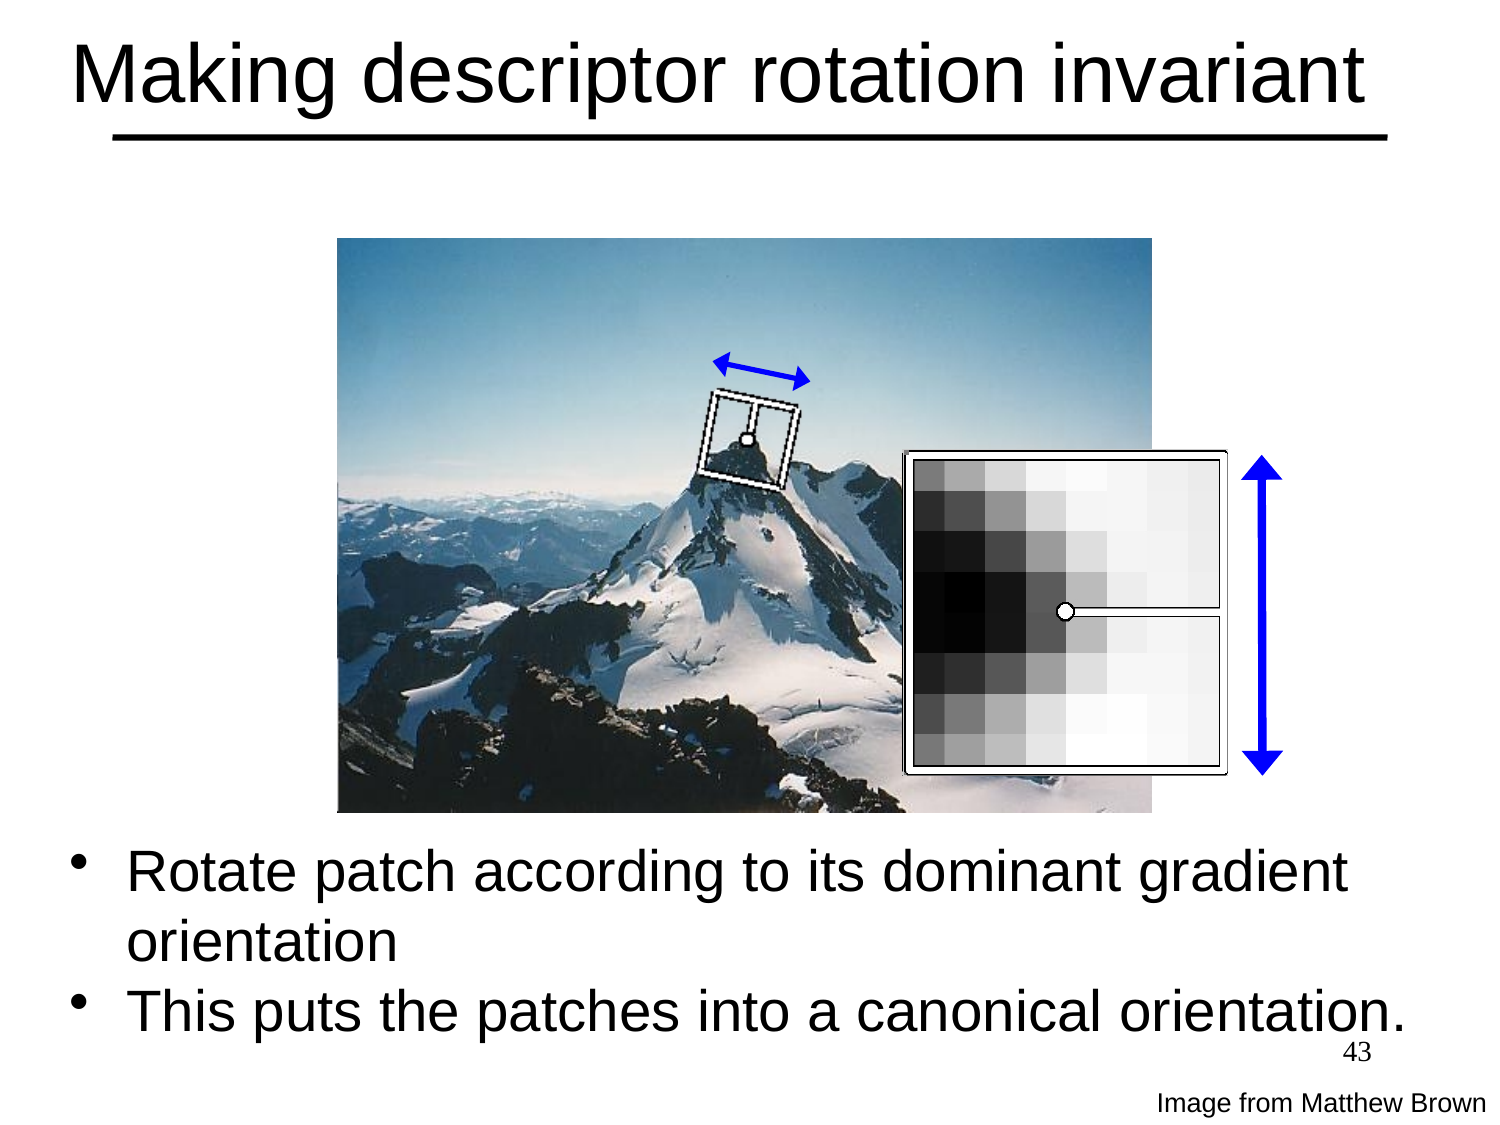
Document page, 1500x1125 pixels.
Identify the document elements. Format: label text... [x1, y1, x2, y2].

text_box [1251, 454, 1273, 776]
title Making descriptor rotation invariant [54, 0, 1444, 138]
text_box Image from Matthew Brown [1141, 1077, 1500, 1125]
slide_number 43 [1074, 1024, 1388, 1101]
text_box Rotate patch according to its dominant gradient orientation This puts the patches into a canonical orientation. [55, 826, 1488, 1051]
picture [337, 238, 1228, 813]
